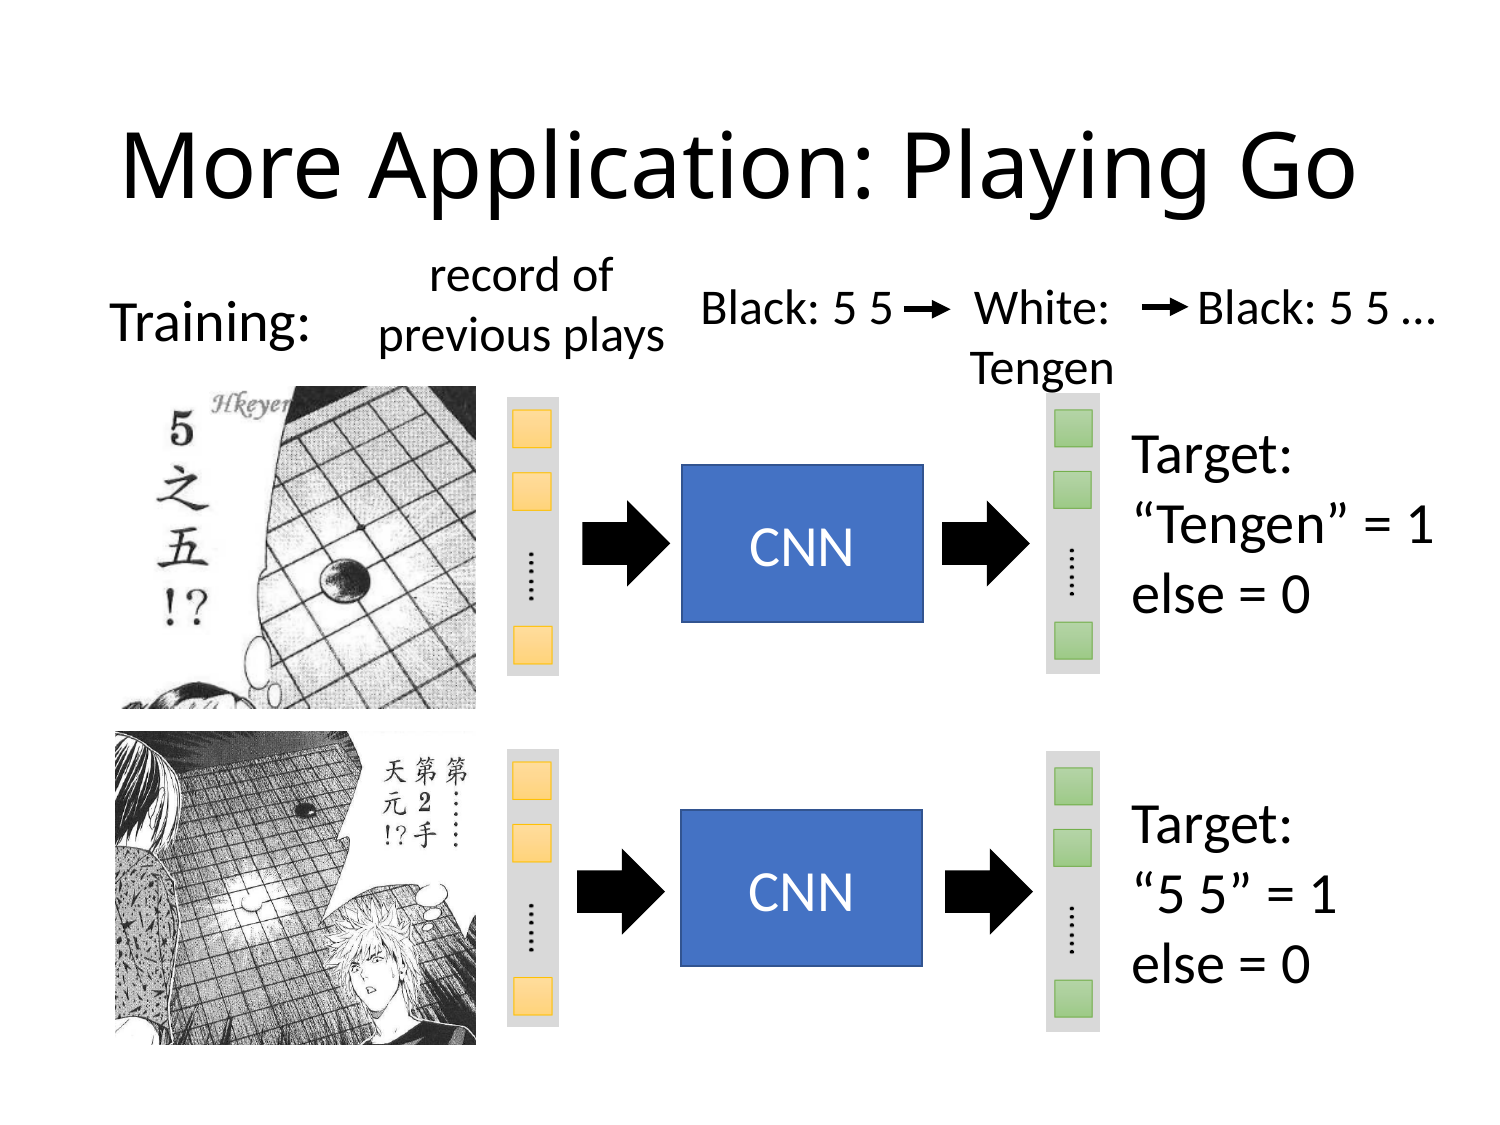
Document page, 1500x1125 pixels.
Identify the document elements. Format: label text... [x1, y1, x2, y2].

picture [507, 397, 559, 676]
text_box record of previous plays [343, 234, 700, 369]
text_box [674, 266, 1459, 404]
picture [1045, 751, 1100, 1032]
text_box CNN [681, 464, 924, 623]
picture [507, 749, 559, 1027]
text_box Training: [94, 275, 398, 361]
text_box [582, 500, 671, 587]
picture [1045, 404, 1100, 674]
text_box [577, 848, 666, 935]
text_box [942, 500, 1030, 587]
picture [115, 731, 476, 1045]
text_box [945, 848, 1034, 935]
picture [120, 386, 476, 709]
text_box CNN [680, 809, 923, 967]
text_box Target: “5 5” = 1 else = 0 [1117, 778, 1456, 1003]
text_box Target: “Tengen” = 1 else = 0 [1117, 408, 1456, 633]
title More Application: Playing Go [103, 59, 1397, 275]
